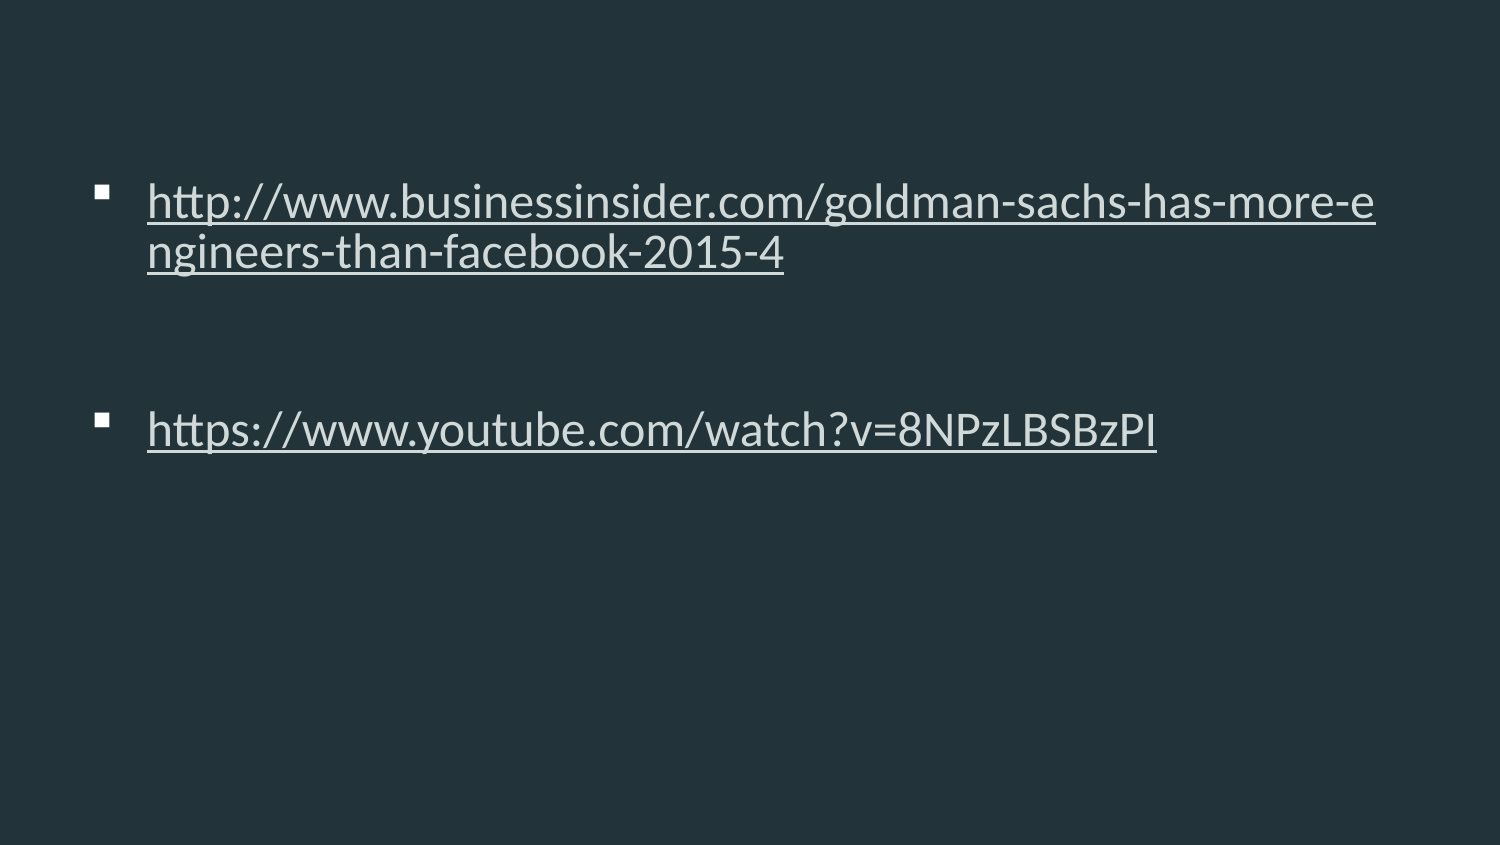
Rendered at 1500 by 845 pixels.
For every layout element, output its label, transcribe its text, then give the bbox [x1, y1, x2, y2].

list http://www.businessinsider.com/goldman-sachs-has-more-engineers-than-facebook-2015-4 https://www.youtube.com/watch?v=8NPzLBSBzPI [75, 160, 1416, 699]
